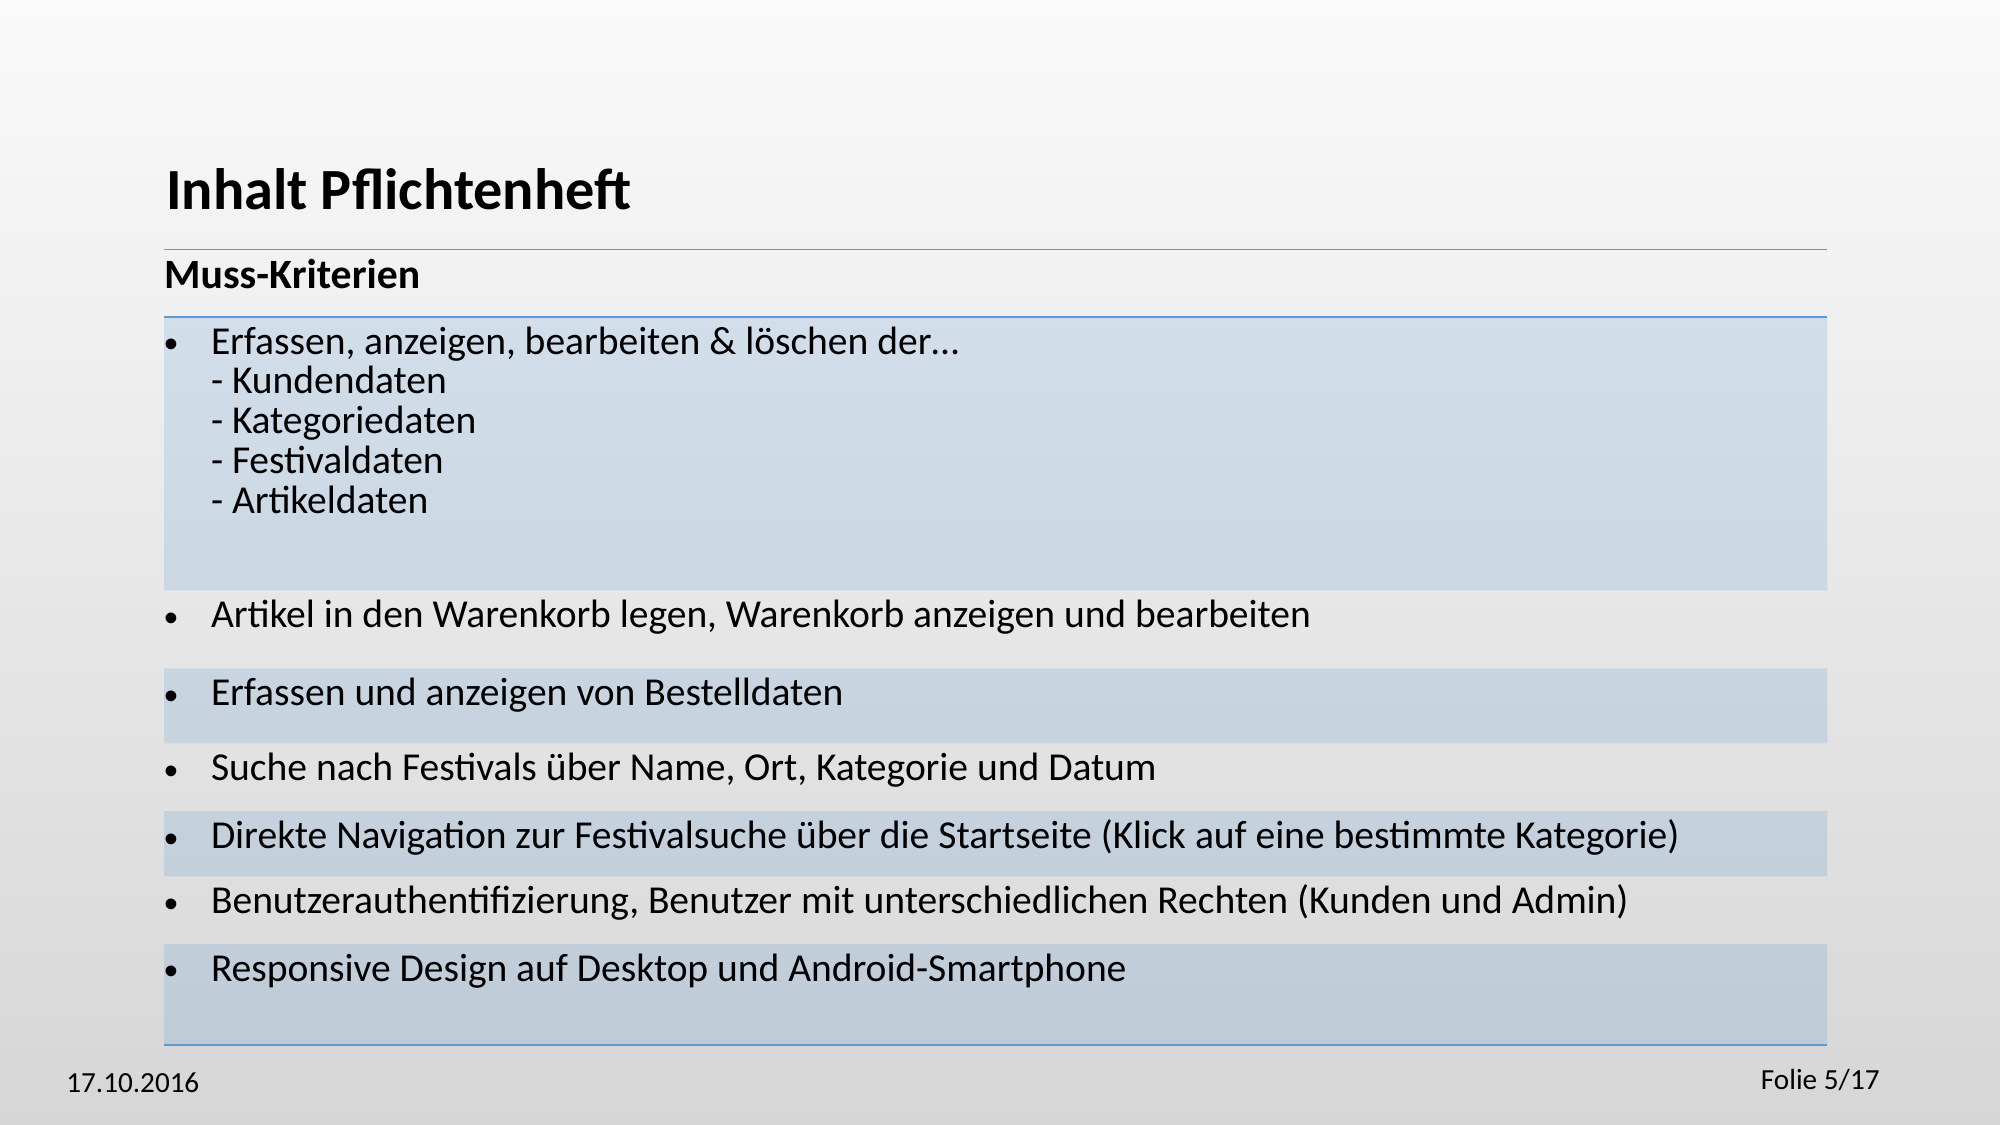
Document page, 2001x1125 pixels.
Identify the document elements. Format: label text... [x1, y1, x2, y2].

table_cell Benutzerauthentifizierung, Benutzer mit unterschiedlichen Rechten (Kunden und Admin) [164, 876, 1827, 944]
table_cell Erfassen und anzeigen von Bestelldaten [164, 668, 1827, 743]
table_cell Erfassen, anzeigen, bearbeiten & löschen der… - Kundendaten - Kategoriedaten - Festivaldaten - Artikeldaten [164, 318, 1827, 590]
table_cell Responsive Design auf Desktop und Android-Smartphone [164, 944, 1827, 1044]
table_cell Artikel in den Warenkorb legen, Warenkorb anzeigen und bearbeiten [164, 590, 1827, 668]
table_cell Suche nach Festivals über Name, Ort, Kategorie und Datum [164, 743, 1827, 811]
text_box Inhalt Pflichtenheft [151, 144, 1256, 229]
table_cell Direkte Navigation zur Festivalsuche über die Startseite (Klick auf eine bestimmte Kategorie) [164, 811, 1827, 876]
table_header Muss-Kriterien [164, 250, 1827, 316]
